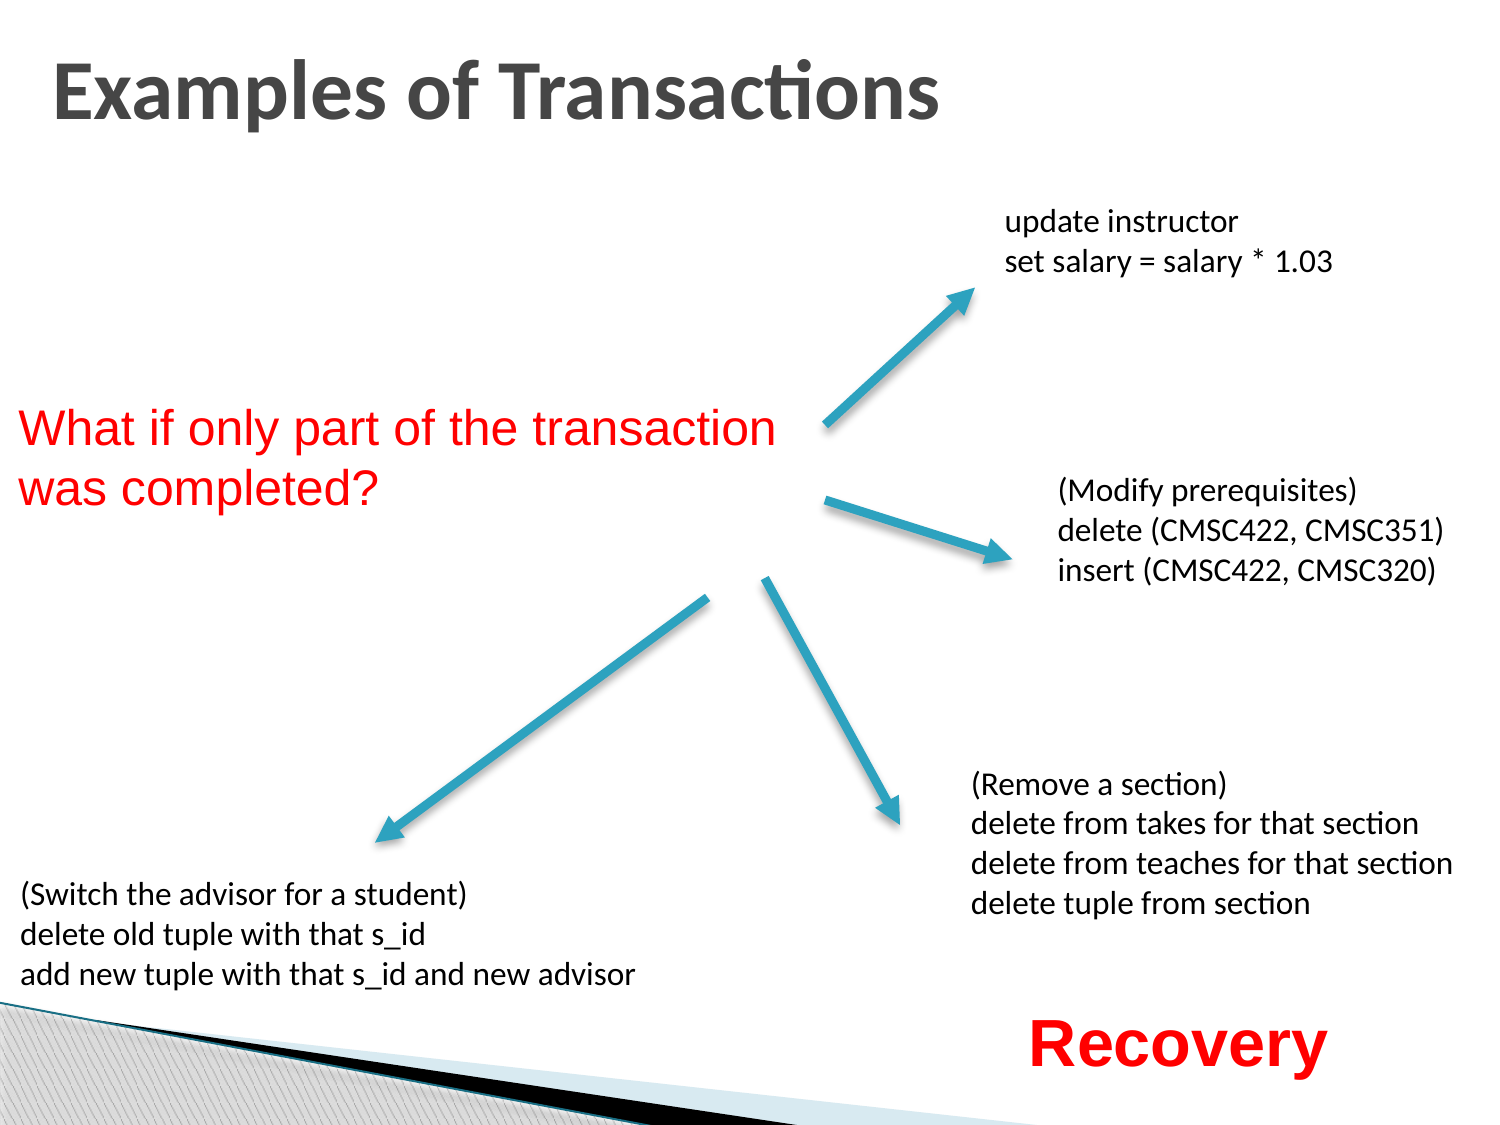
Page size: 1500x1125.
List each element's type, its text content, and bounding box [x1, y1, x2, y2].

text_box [824, 287, 976, 426]
text_box What if only part of the transaction was completed? [3, 387, 793, 523]
title Examples of Transactions [37, 24, 1425, 145]
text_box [764, 577, 901, 826]
text_box Recovery [1014, 991, 1344, 1087]
text_box (Remove a section) delete from takes for that section delete from teaches for that section delete tuple from section [956, 754, 1469, 929]
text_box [824, 499, 1013, 560]
title Distributed Database System [0, 1006, 633, 1125]
text_box update instructor set salary = salary * 1.03 [989, 191, 1349, 287]
text_box (Switch the advisor for a student) delete old tuple with that s_id add new tuple with that s_id and new advisor [5, 864, 652, 1000]
text_box (Modify prerequisites) delete (CMSC422, CMSC351) insert (CMSC422, CMSC320) [1042, 461, 1460, 596]
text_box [374, 597, 708, 843]
